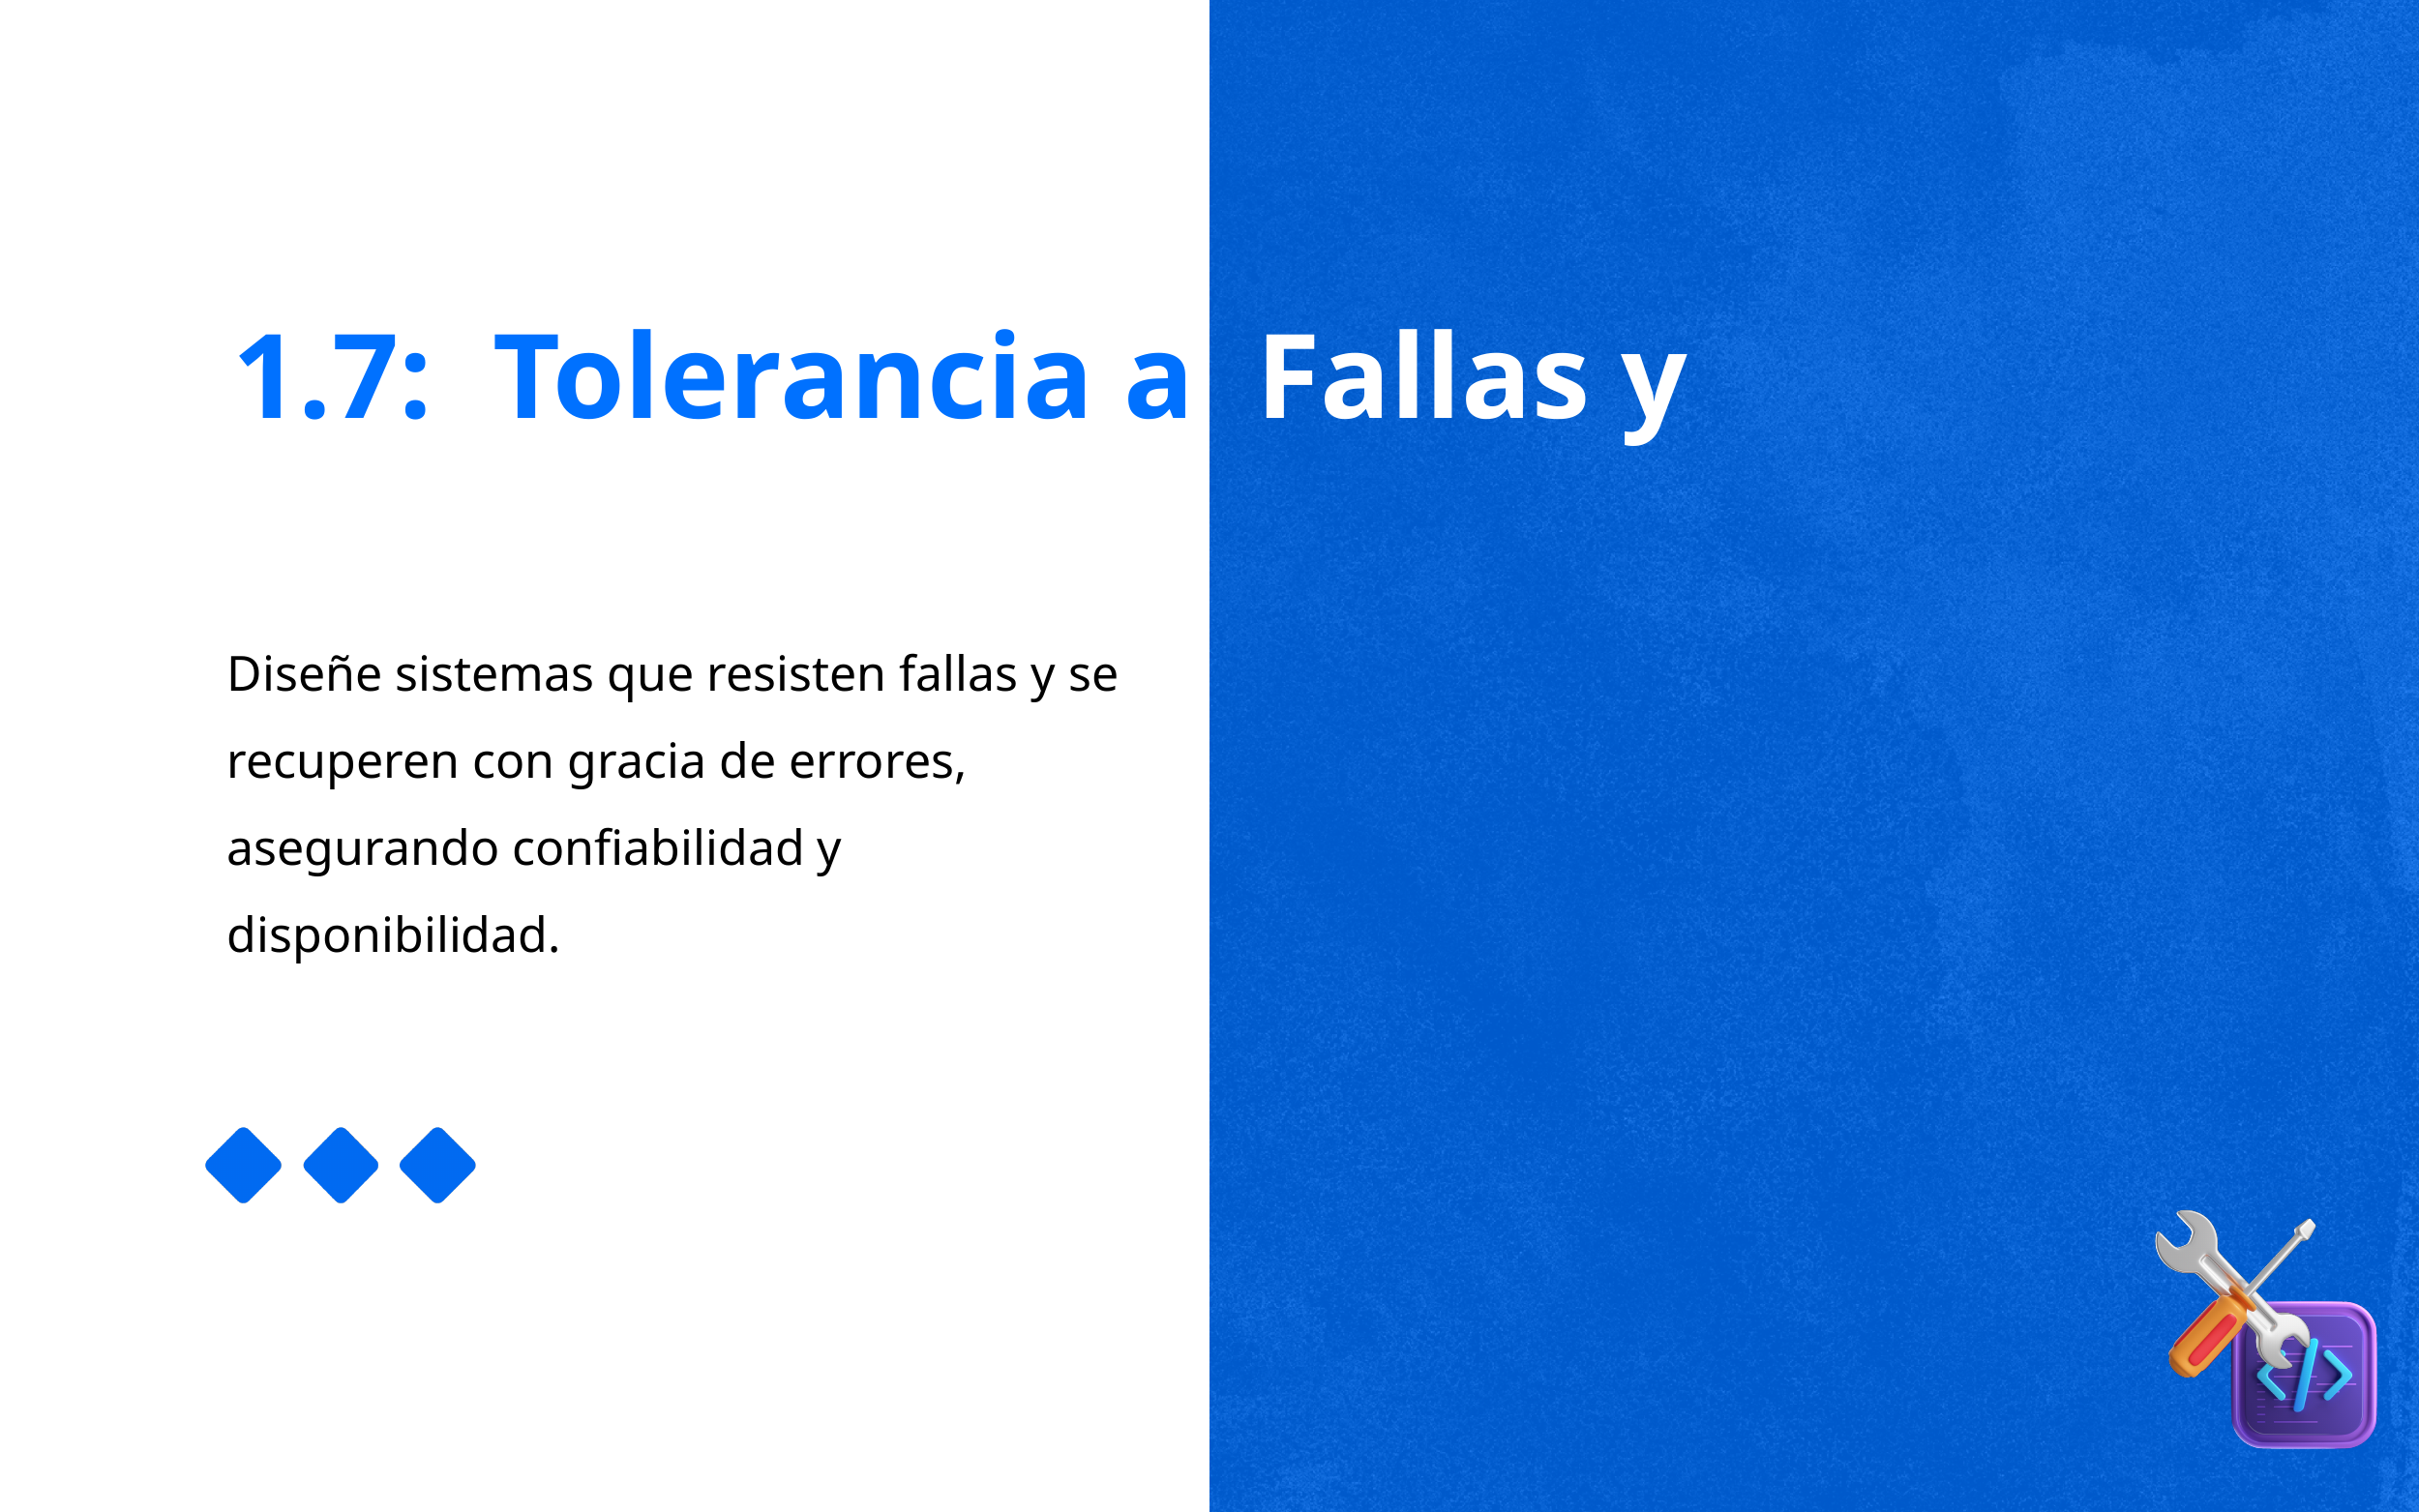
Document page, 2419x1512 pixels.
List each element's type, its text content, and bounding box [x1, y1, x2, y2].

picture [1209, 0, 2419, 1512]
picture [201, 1123, 284, 1206]
text_box Diseñe sistemas que resisten fallas y se recuperen con gracia de errores, asegurando confiabilidad y disponibilidad. [226, 613, 1173, 898]
picture [298, 1123, 382, 1206]
text_box 1.7: Tolerancia a Fallas y Resiliencia [201, 273, 1203, 507]
picture [396, 1123, 480, 1206]
